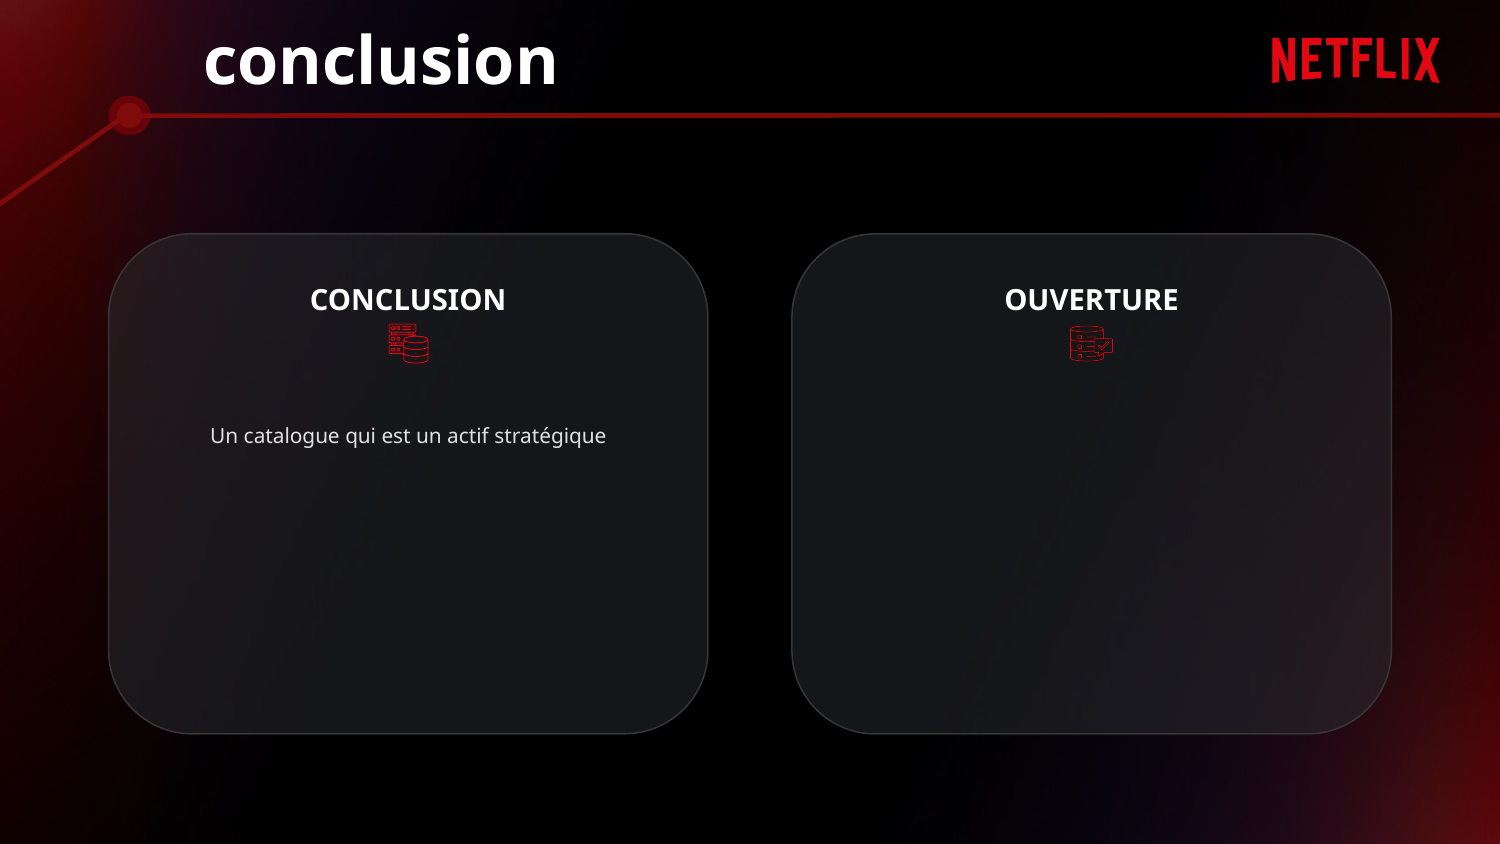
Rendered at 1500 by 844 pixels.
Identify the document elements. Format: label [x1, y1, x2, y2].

text_box [791, 233, 1392, 758]
picture [0, 0, 1500, 844]
text_box [0, 116, 124, 208]
text_box [108, 233, 709, 758]
